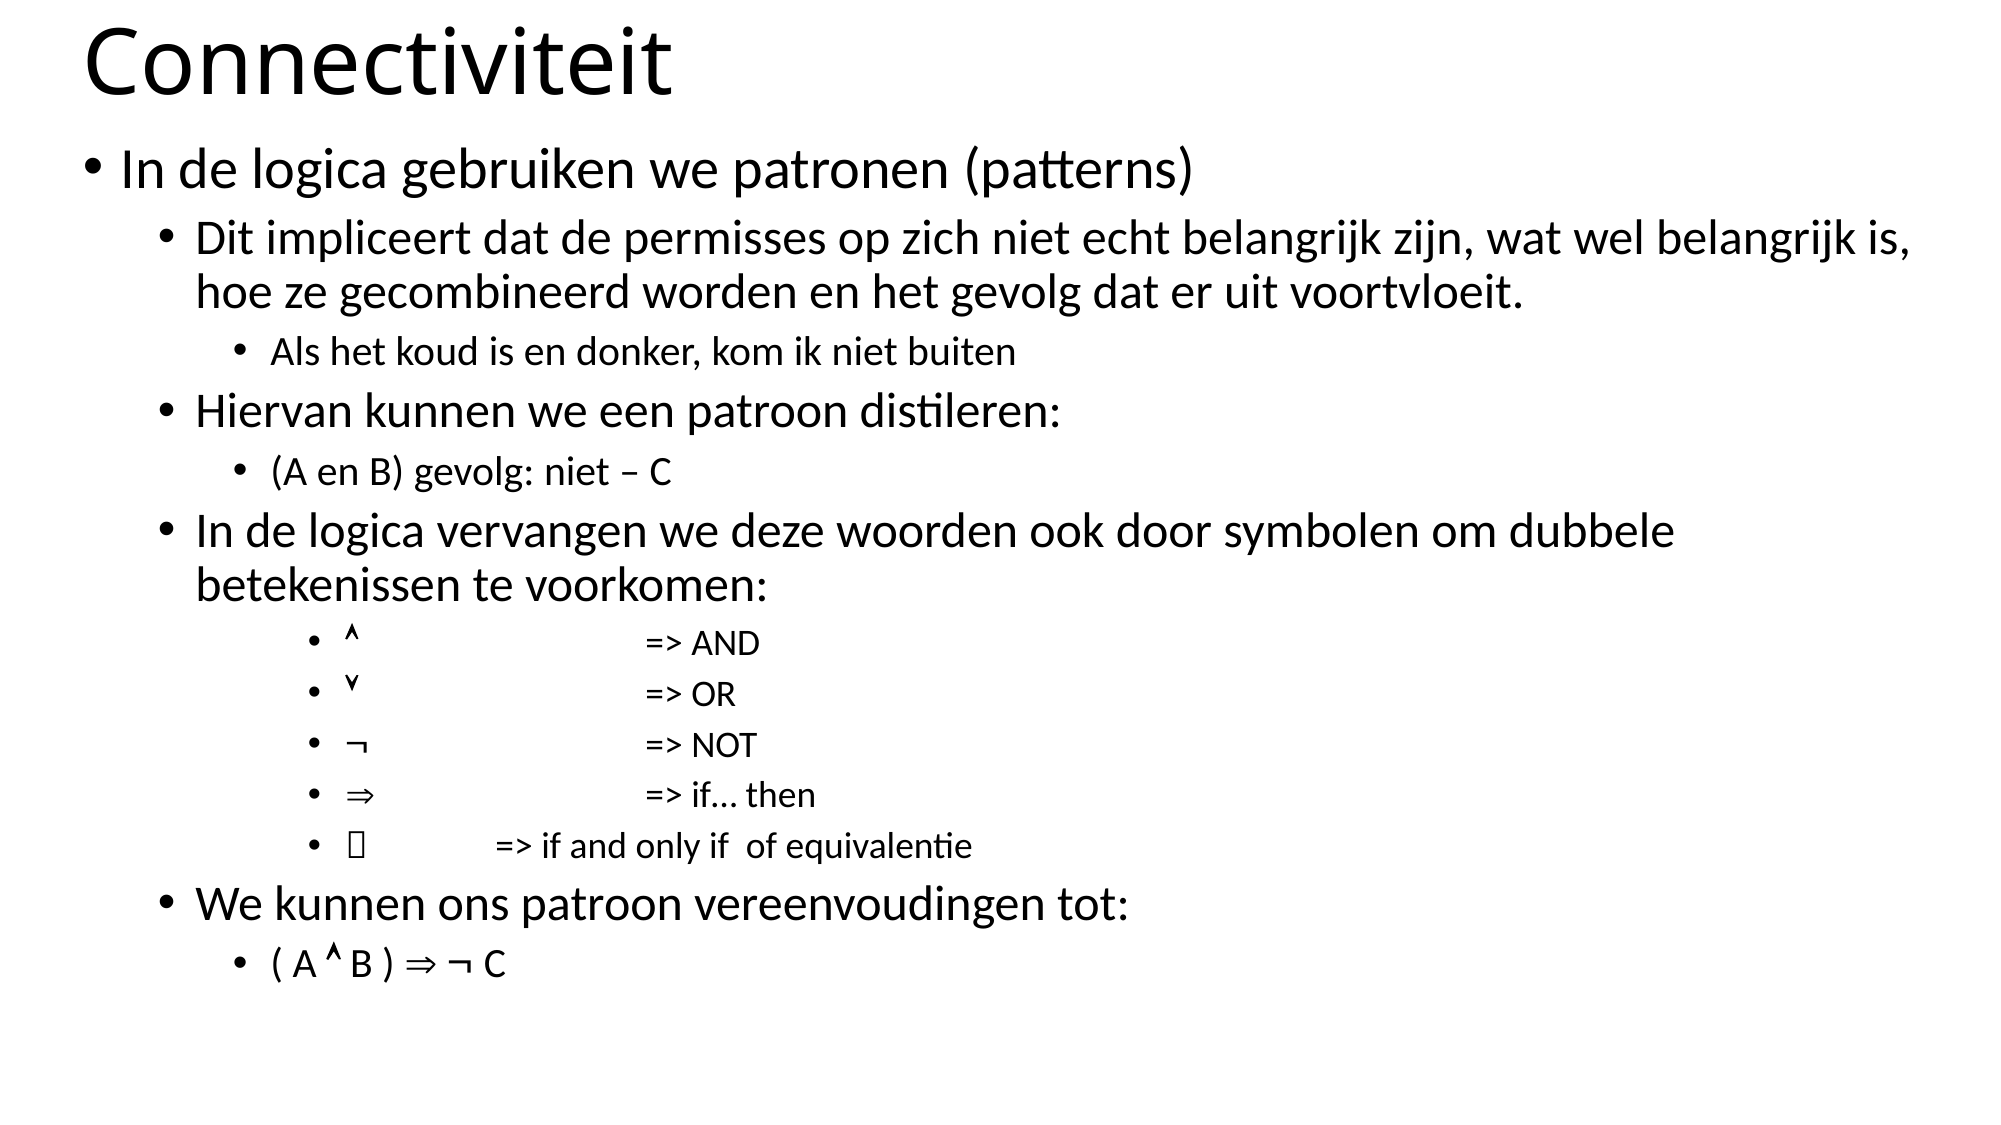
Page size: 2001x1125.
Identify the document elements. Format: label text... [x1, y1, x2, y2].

list In de logica gebruiken we patronen (patterns) Dit impliceert dat de permisses op zich niet echt belangrijk zijn, wat wel belangrijk is, hoe ze gecombineerd worden en het gevolg dat er uit voortvloeit. Als het koud is en donker, kom ik niet buiten Hiervan kunnen we een patroon distileren: (A en B) gevolg: niet – C In de logica vervangen we deze woorden ook door symbolen om dubbele betekenissen te voorkomen:  => AND  => OR  => NOT  => if… then  => if and only if of equivalentie We kunnen ons patroon vereenvoudingen tot: ( A  B )   C [67, 130, 1932, 1087]
title Connectiviteit [67, 0, 1793, 130]
